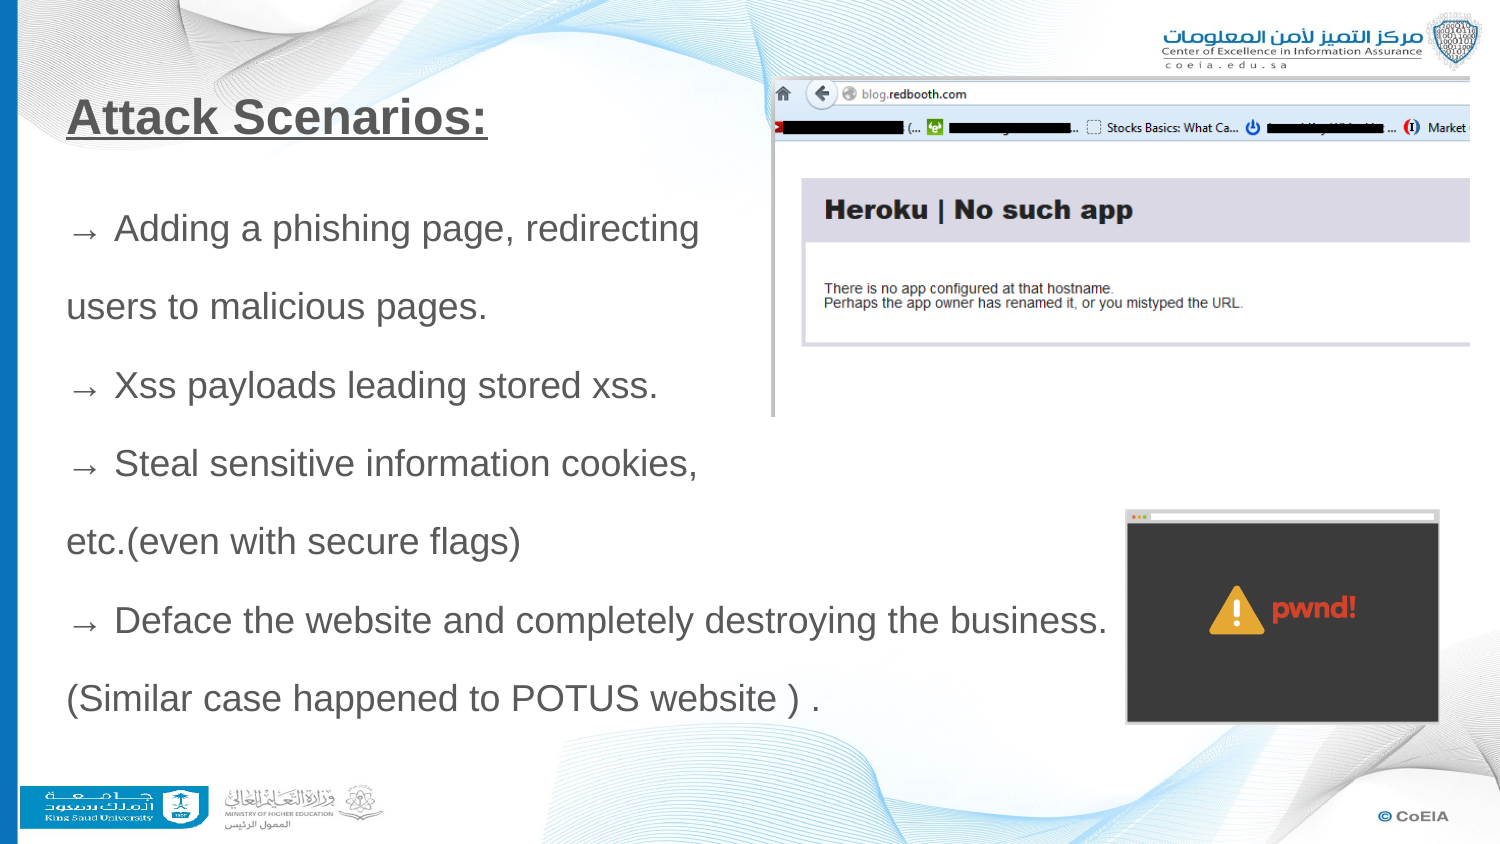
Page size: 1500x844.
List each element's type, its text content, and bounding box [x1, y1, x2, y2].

title Attack Scenarios: [51, 69, 1449, 164]
picture [0, 0, 1500, 844]
list → Adding a phishing page, redirecting users to malicious pages. → Xss payloads leading stored xss. → Steal sensitive information cookies, etc.(even with secure flags) → Deface the website and completely destroying the business. (Similar case happened to POTUS website ) . [51, 189, 1449, 750]
